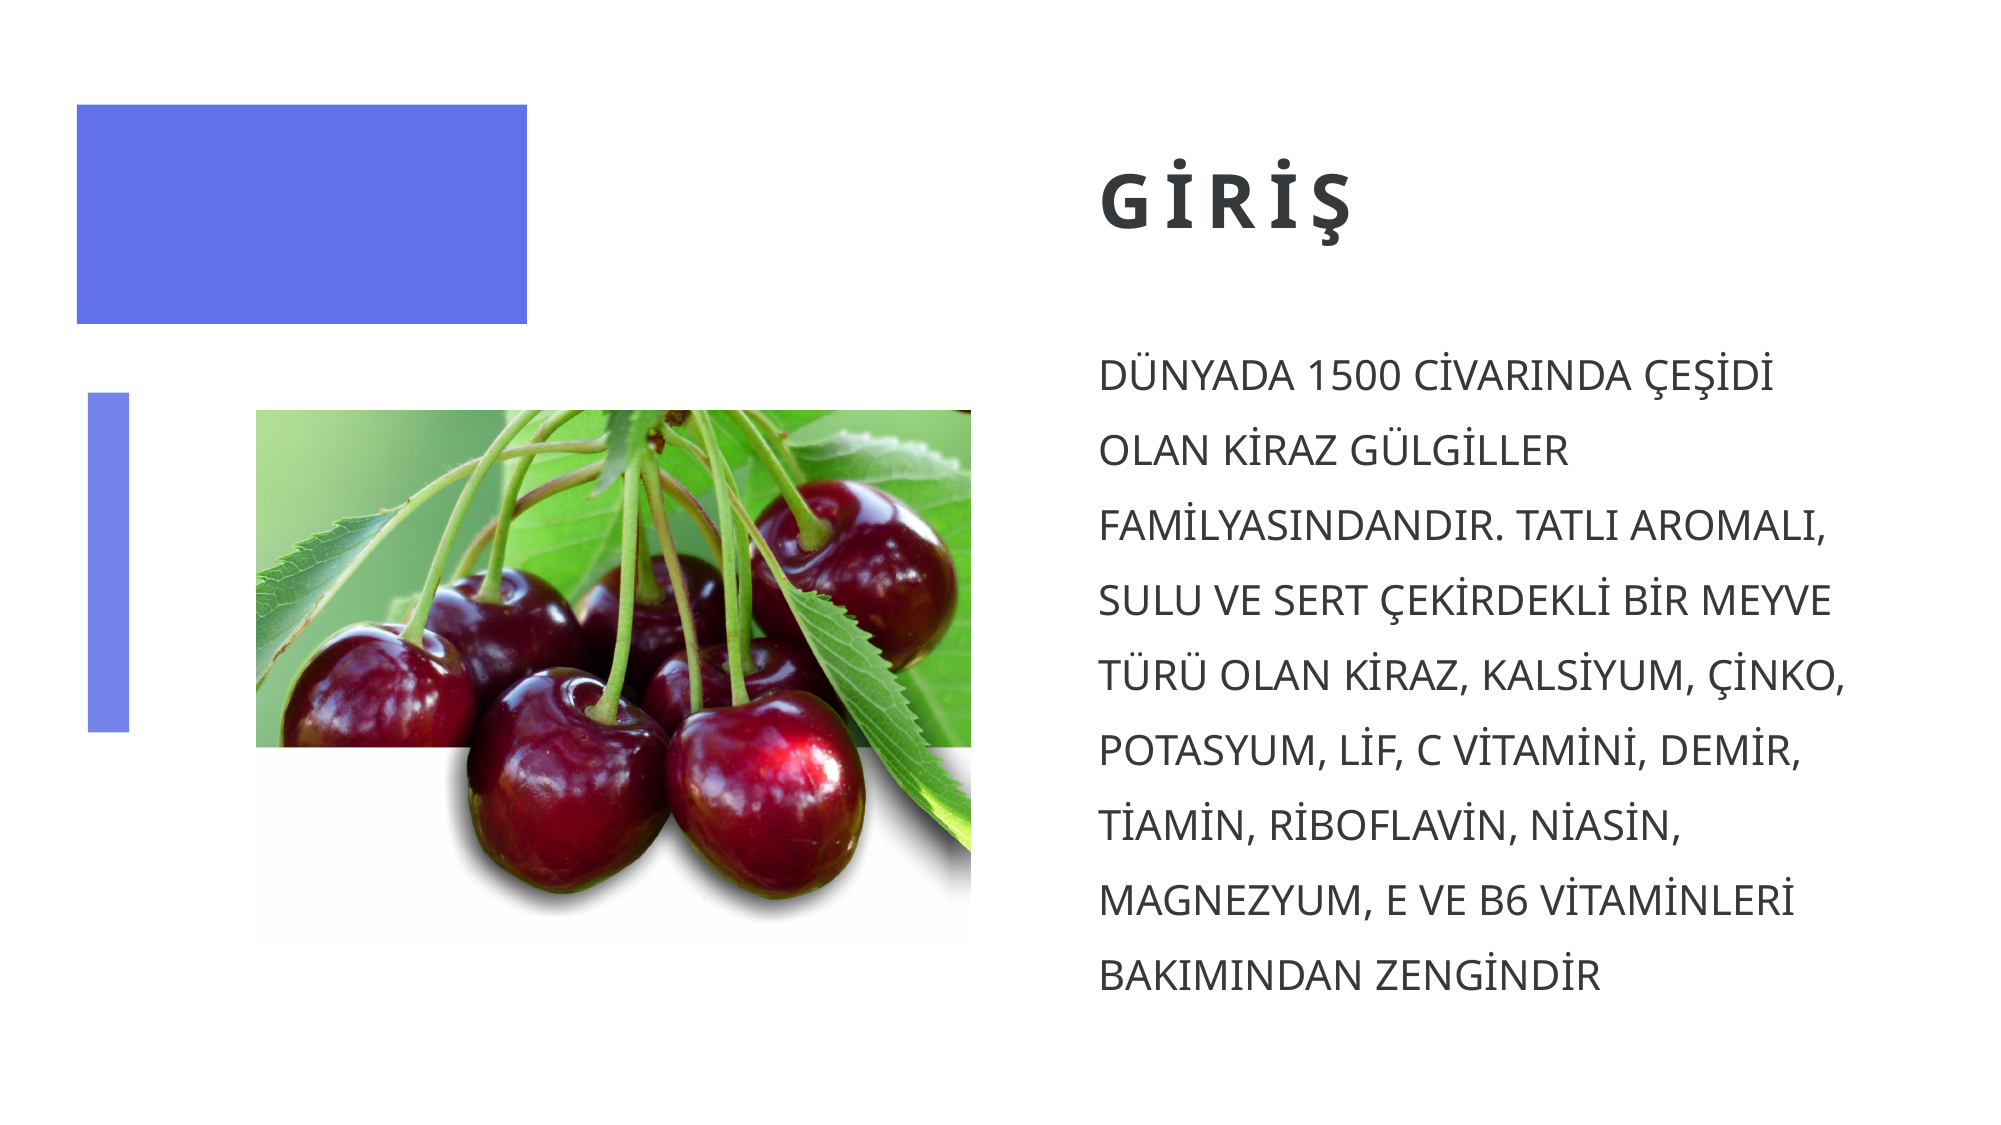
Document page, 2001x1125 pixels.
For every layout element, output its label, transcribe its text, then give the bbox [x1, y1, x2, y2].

title Giriş [1098, 107, 1425, 245]
picture [256, 410, 971, 947]
text_box [76, 104, 527, 324]
text_box [87, 392, 130, 733]
list Dünyada 1500 civarında çeşidi olan kiraz gülgiller familyasındandır. Tatlı aromalı, sulu ve sert çekirdekli bir meyve türü olan kiraz, kalsiyum, çinko, potasyum, lif, C vitamini, demir, tiamin, riboflavin, niasin, magnezyum, E ve B6 vitaminleri bakımından zengindir [1098, 323, 1892, 780]
